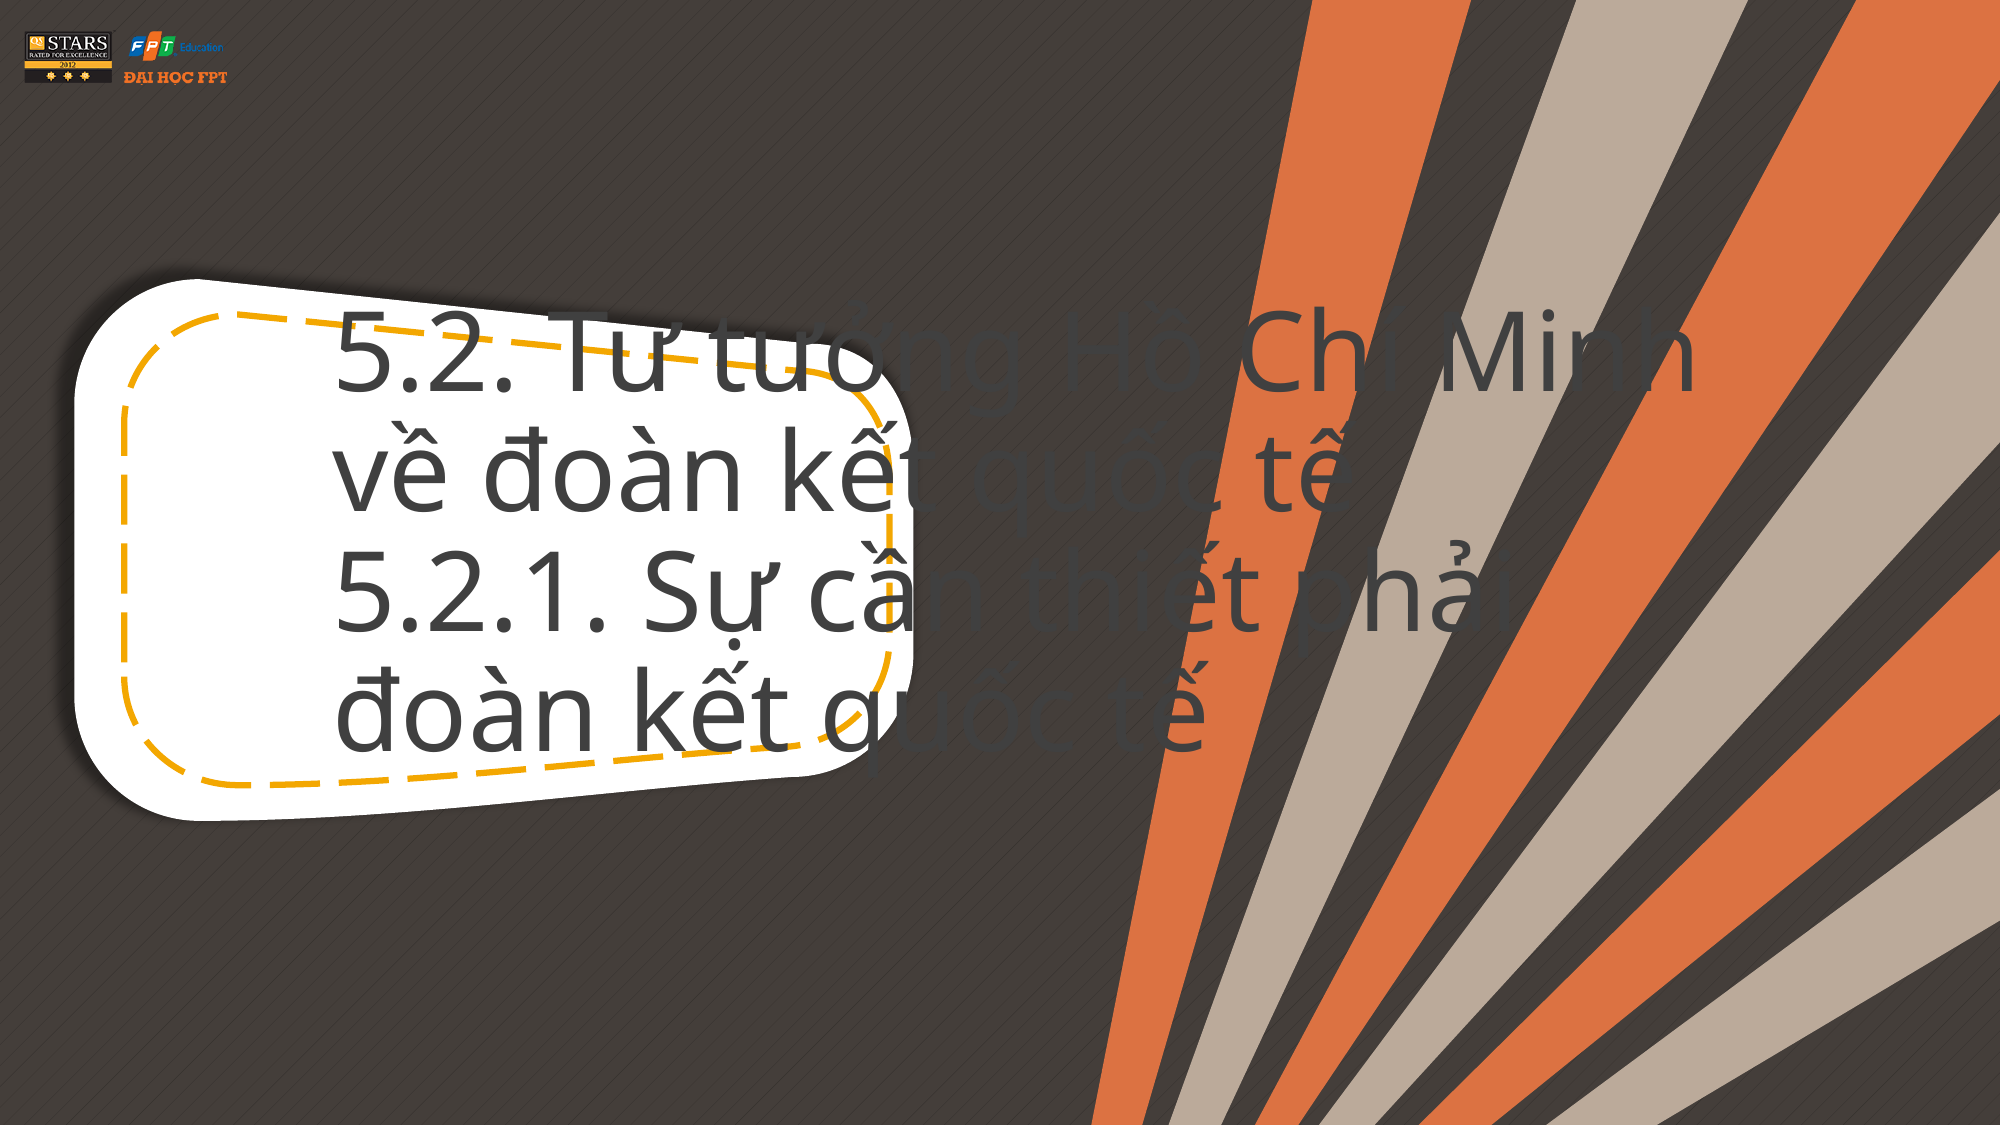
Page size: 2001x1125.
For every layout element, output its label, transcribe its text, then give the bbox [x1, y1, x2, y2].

title 5.2. Tư tưởng Hồ Chí Minh về đoàn kết quốc tế 5.2.1. Sự cần thiết phải đoàn kết quốc tế [312, 268, 1746, 796]
picture [24, 30, 227, 85]
